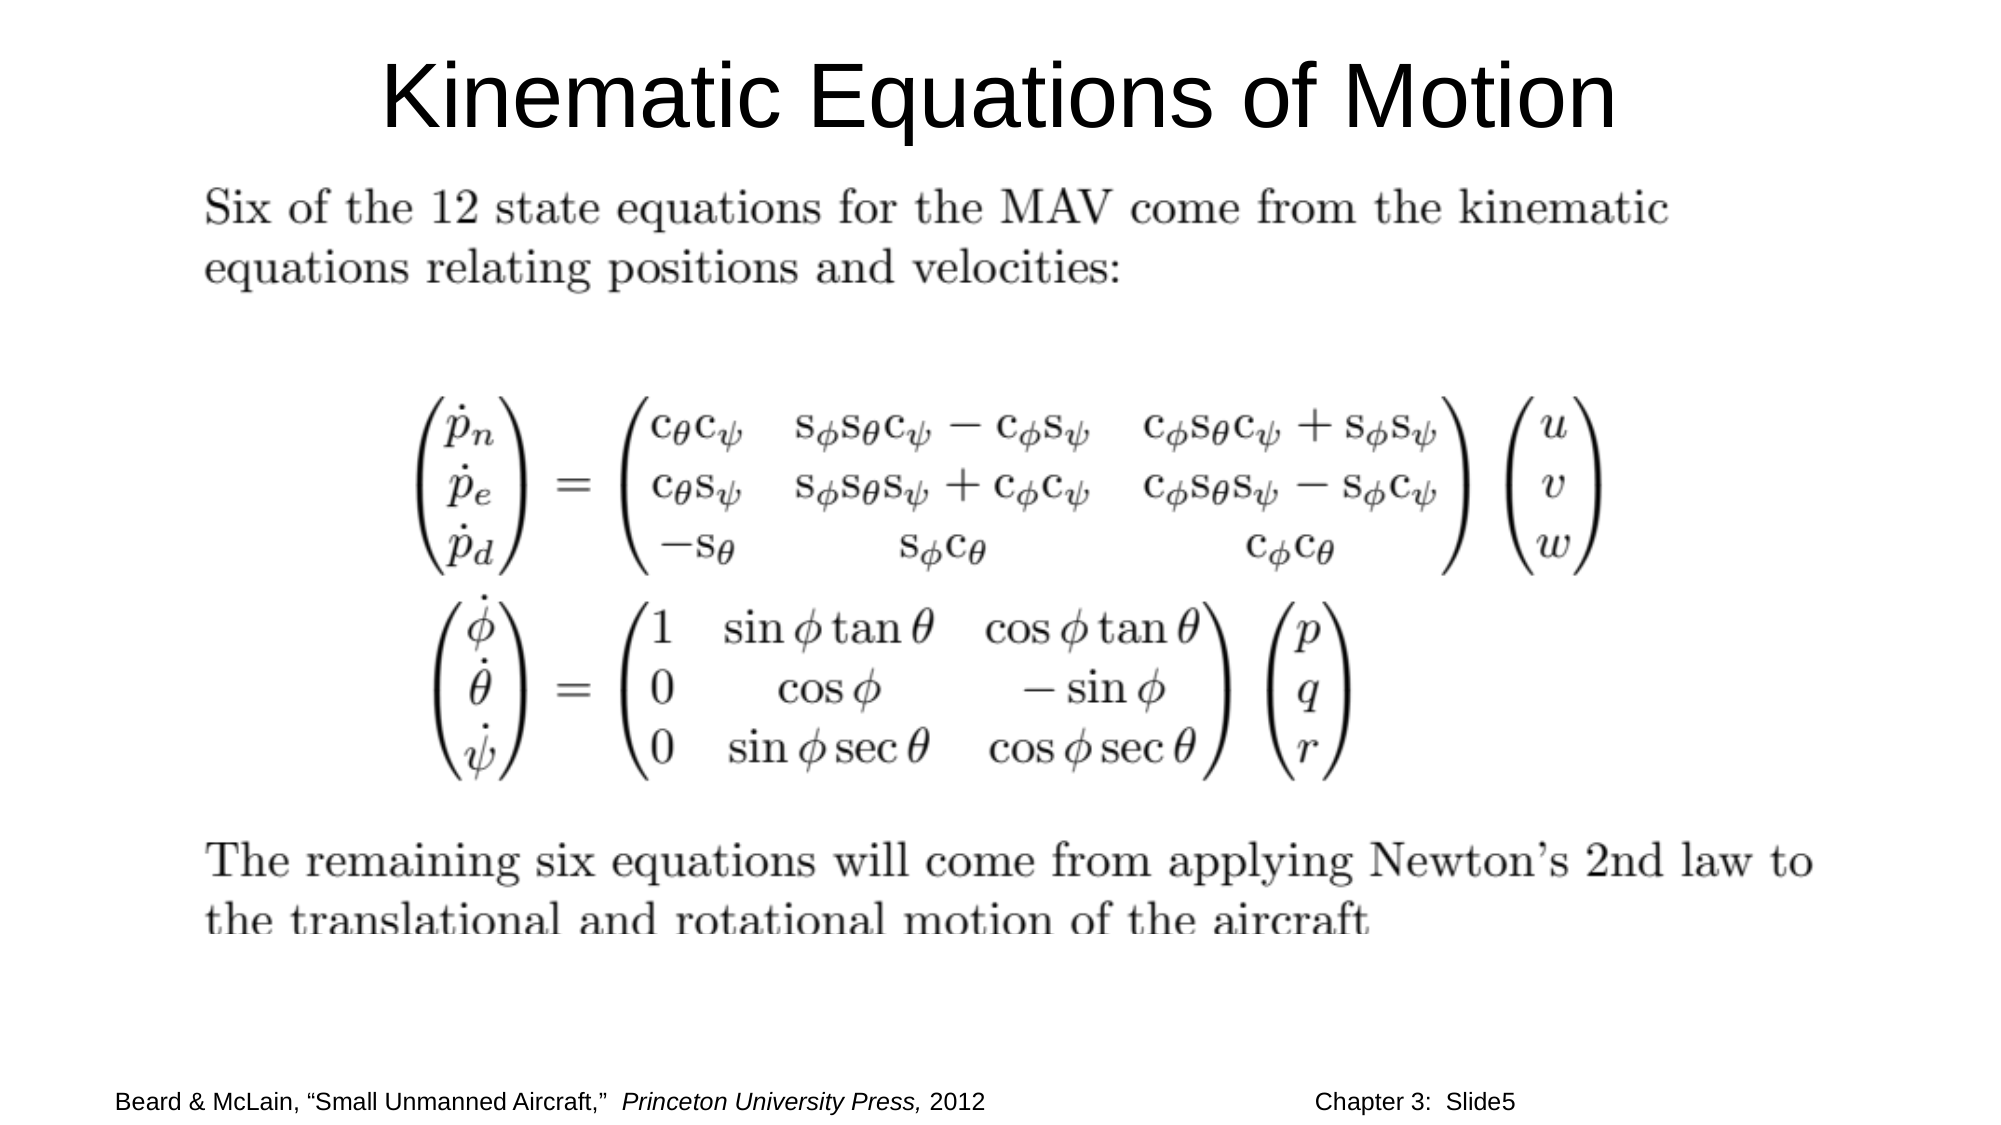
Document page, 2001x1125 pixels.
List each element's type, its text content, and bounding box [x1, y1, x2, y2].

picture [130, 185, 1885, 935]
title Kinematic Equations of Motion [99, 28, 1901, 154]
